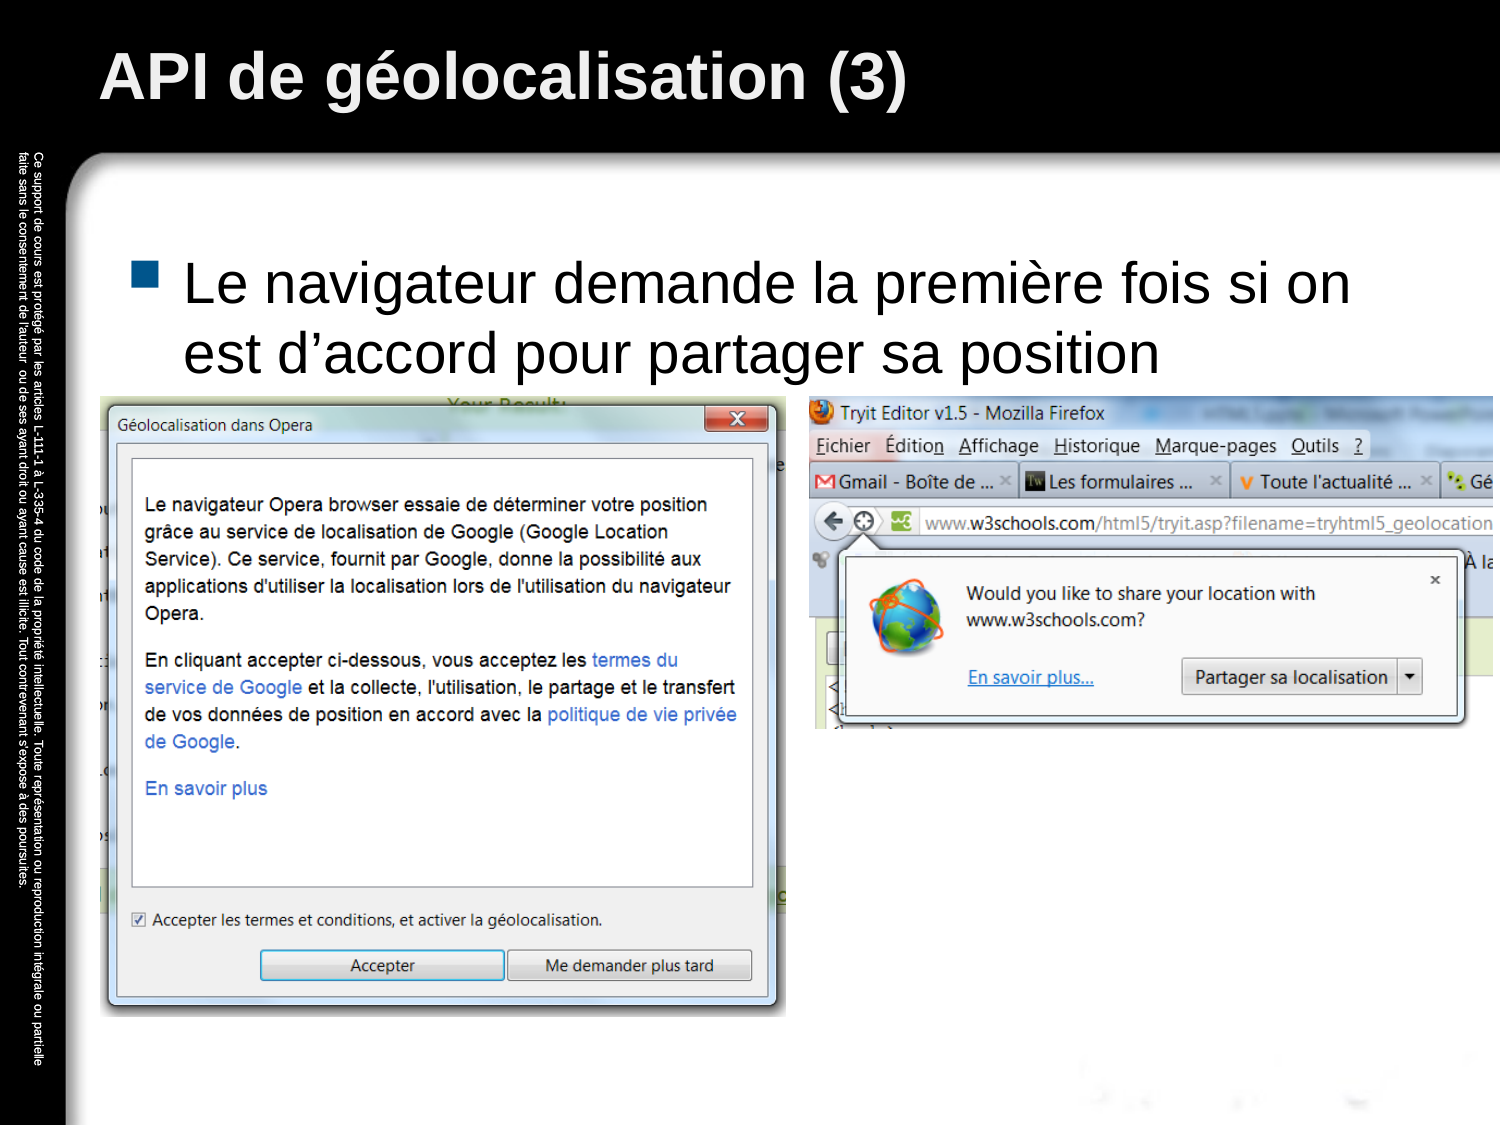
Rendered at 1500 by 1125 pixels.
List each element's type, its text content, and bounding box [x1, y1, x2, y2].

picture [0, 0, 1500, 1125]
title API de géolocalisation (3) [83, 28, 1472, 117]
list Le navigateur demande la première fois si on est d’accord pour partager sa position [112, 237, 1426, 1013]
